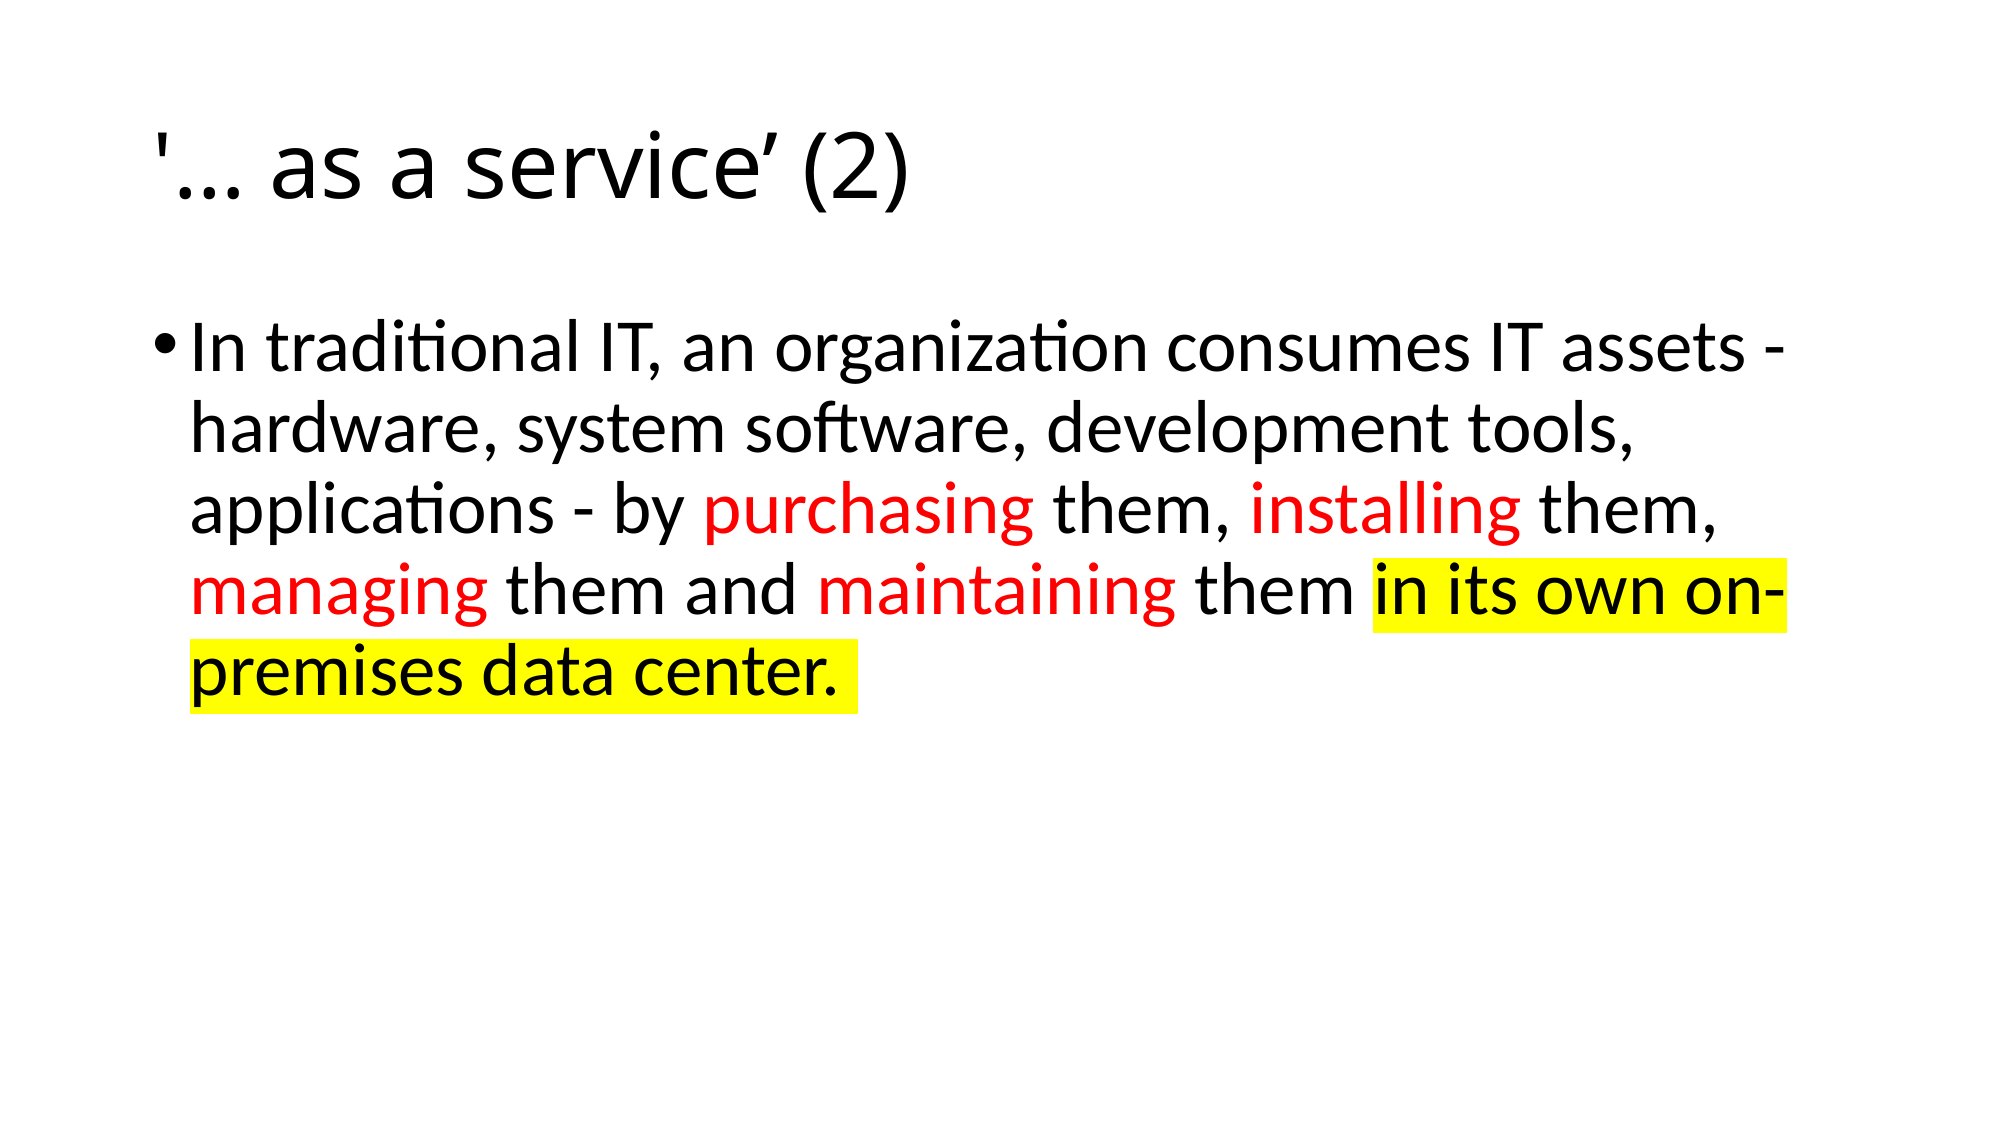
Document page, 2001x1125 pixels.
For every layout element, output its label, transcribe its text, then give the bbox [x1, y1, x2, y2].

title '… as a service’ (2) [137, 59, 1863, 278]
list In traditional IT, an organization consumes IT assets - hardware, system software, development tools, applications - by purchasing them, installing them, managing them and maintaining them in its own on-premises data center. [137, 299, 1863, 1014]
